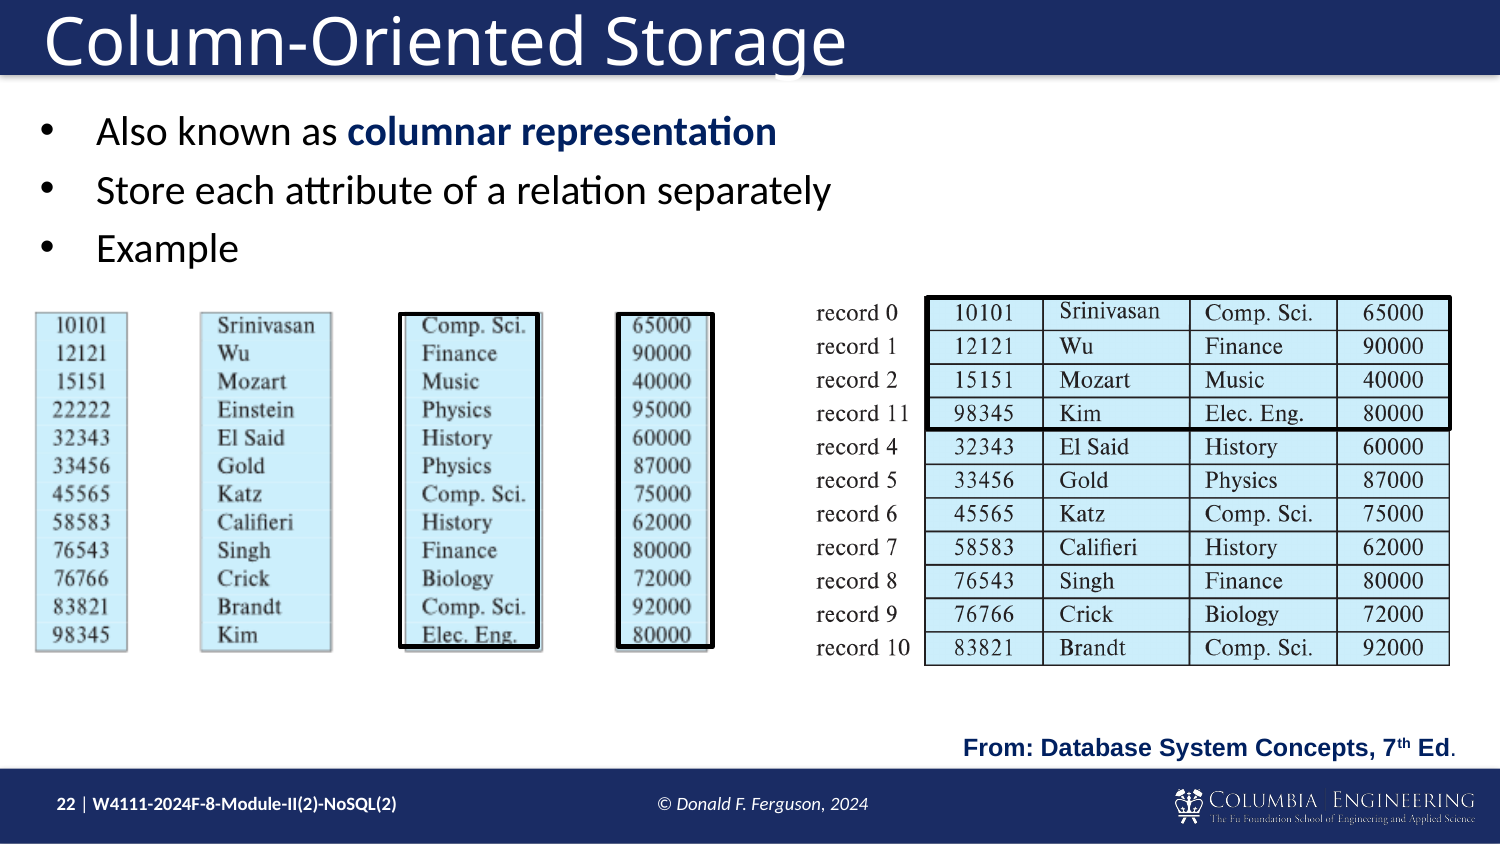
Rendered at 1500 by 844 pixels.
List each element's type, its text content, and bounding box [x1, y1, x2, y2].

text_box From: Database System Concepts, 7th Ed. [948, 724, 1472, 769]
list Also known as columnar representation Store each attribute of a relation separately Example [24, 96, 1475, 760]
title Column-Oriented Storage [28, 0, 1450, 73]
picture [815, 296, 1451, 666]
picture [24, 296, 729, 666]
